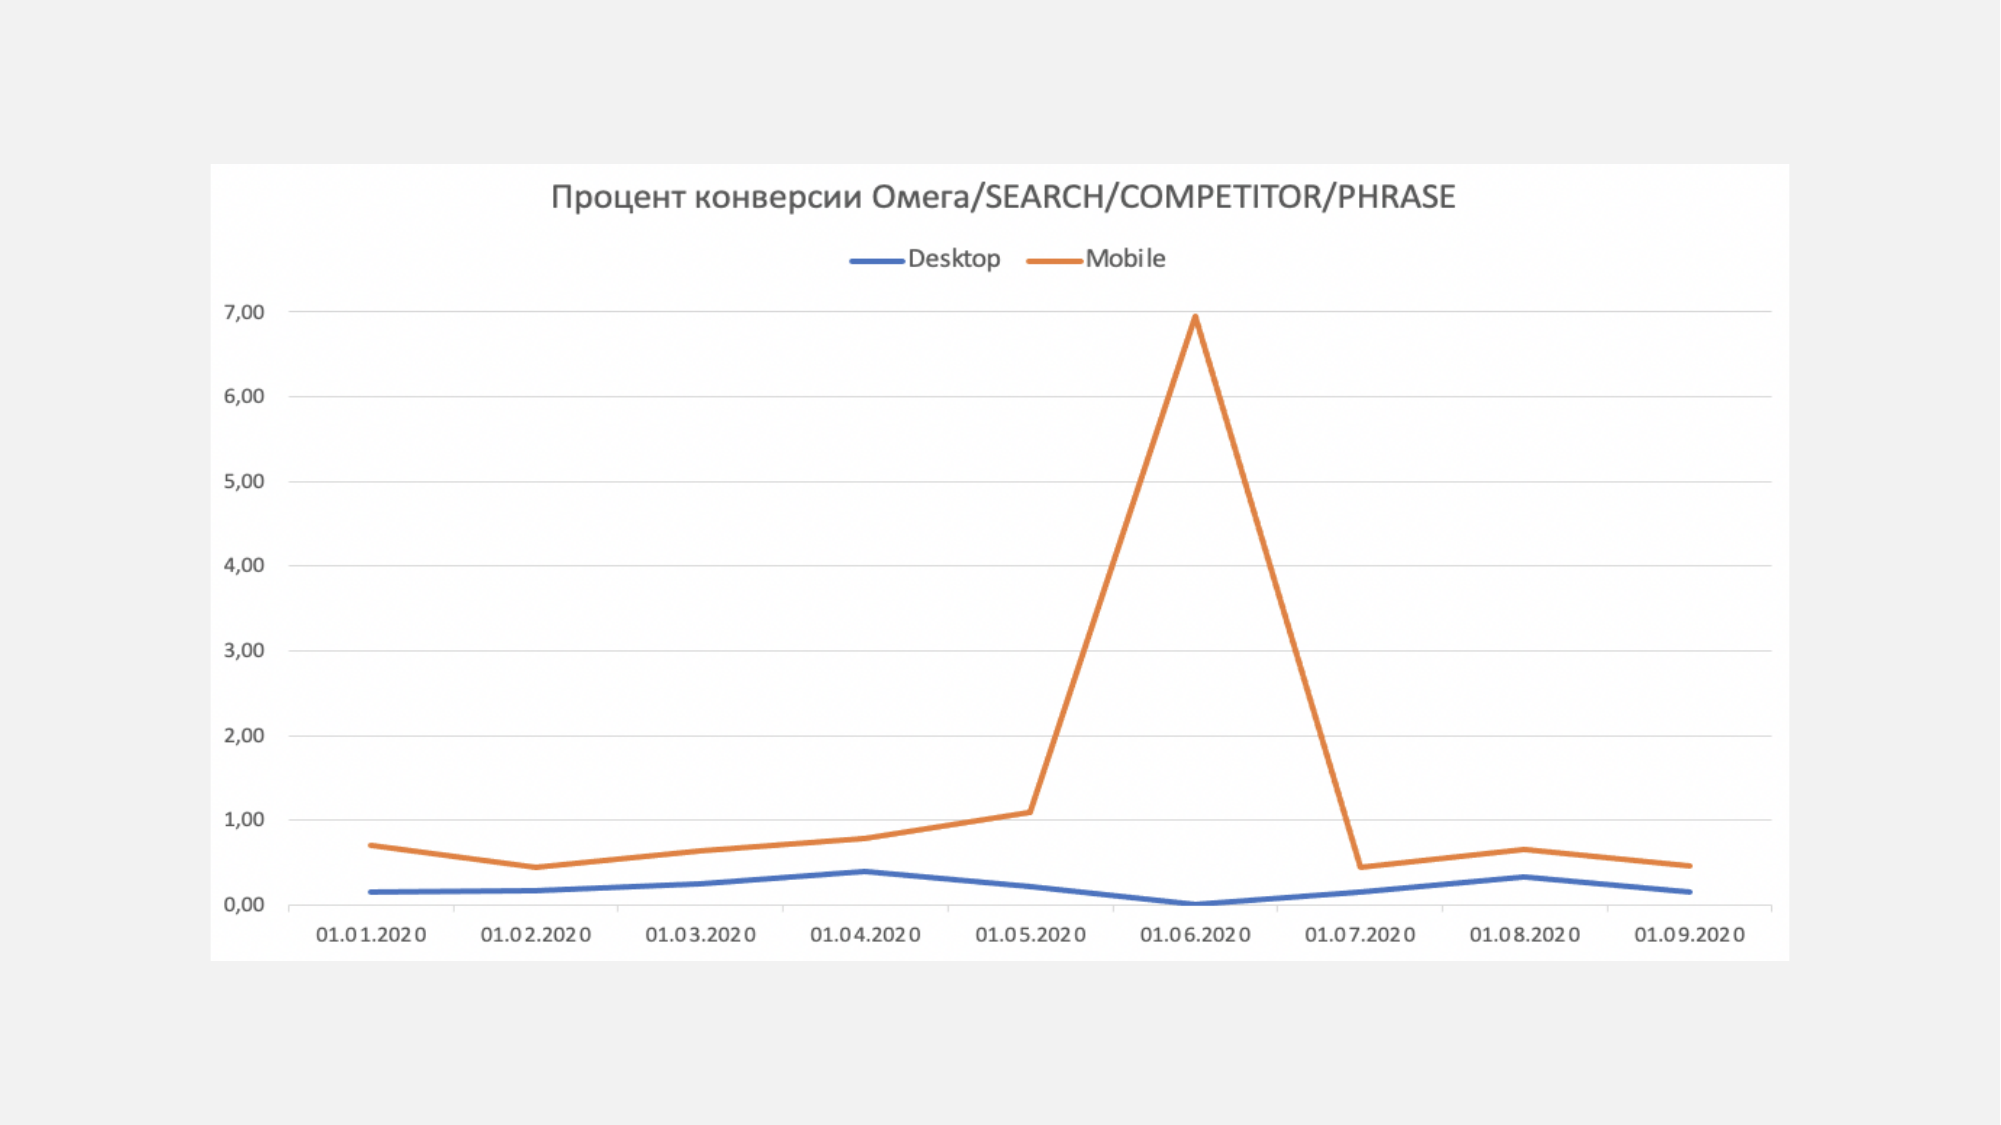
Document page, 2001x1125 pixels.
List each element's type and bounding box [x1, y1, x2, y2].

picture [210, 164, 1790, 961]
